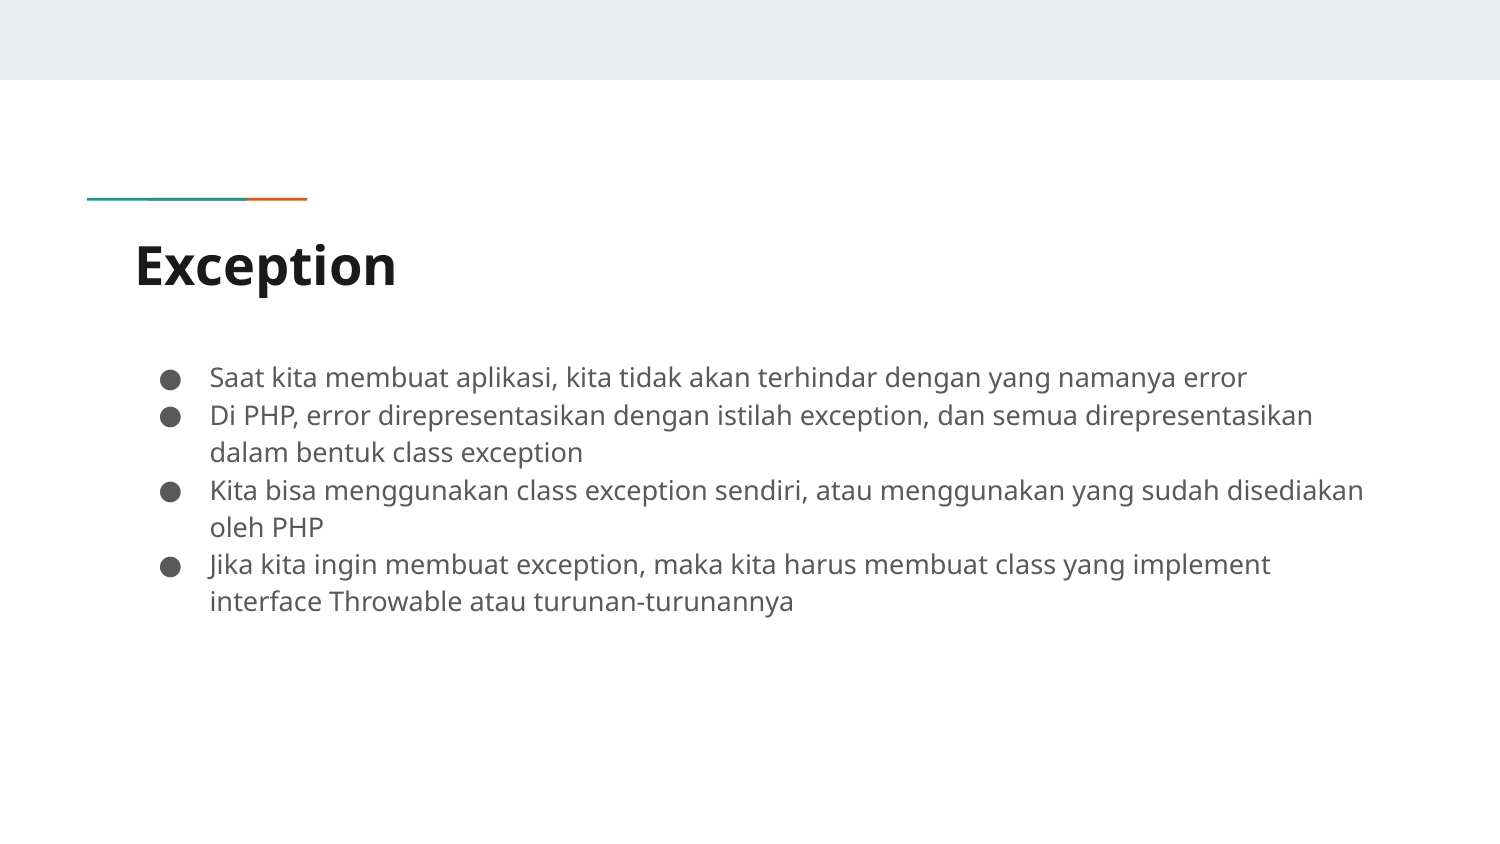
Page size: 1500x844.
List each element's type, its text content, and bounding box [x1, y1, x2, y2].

title Exception [119, 216, 1381, 305]
list Saat kita membuat aplikasi, kita tidak akan terhindar dengan yang namanya error Di PHP, error direpresentasikan dengan istilah exception, dan semua direpresentasikan dalam bentuk class exception Kita bisa menggunakan class exception sendiri, atau menggunakan yang sudah disediakan oleh PHP Jika kita ingin membuat exception, maka kita harus membuat class yang implement interface Throwable atau turunan-turunannya [119, 341, 1381, 712]
